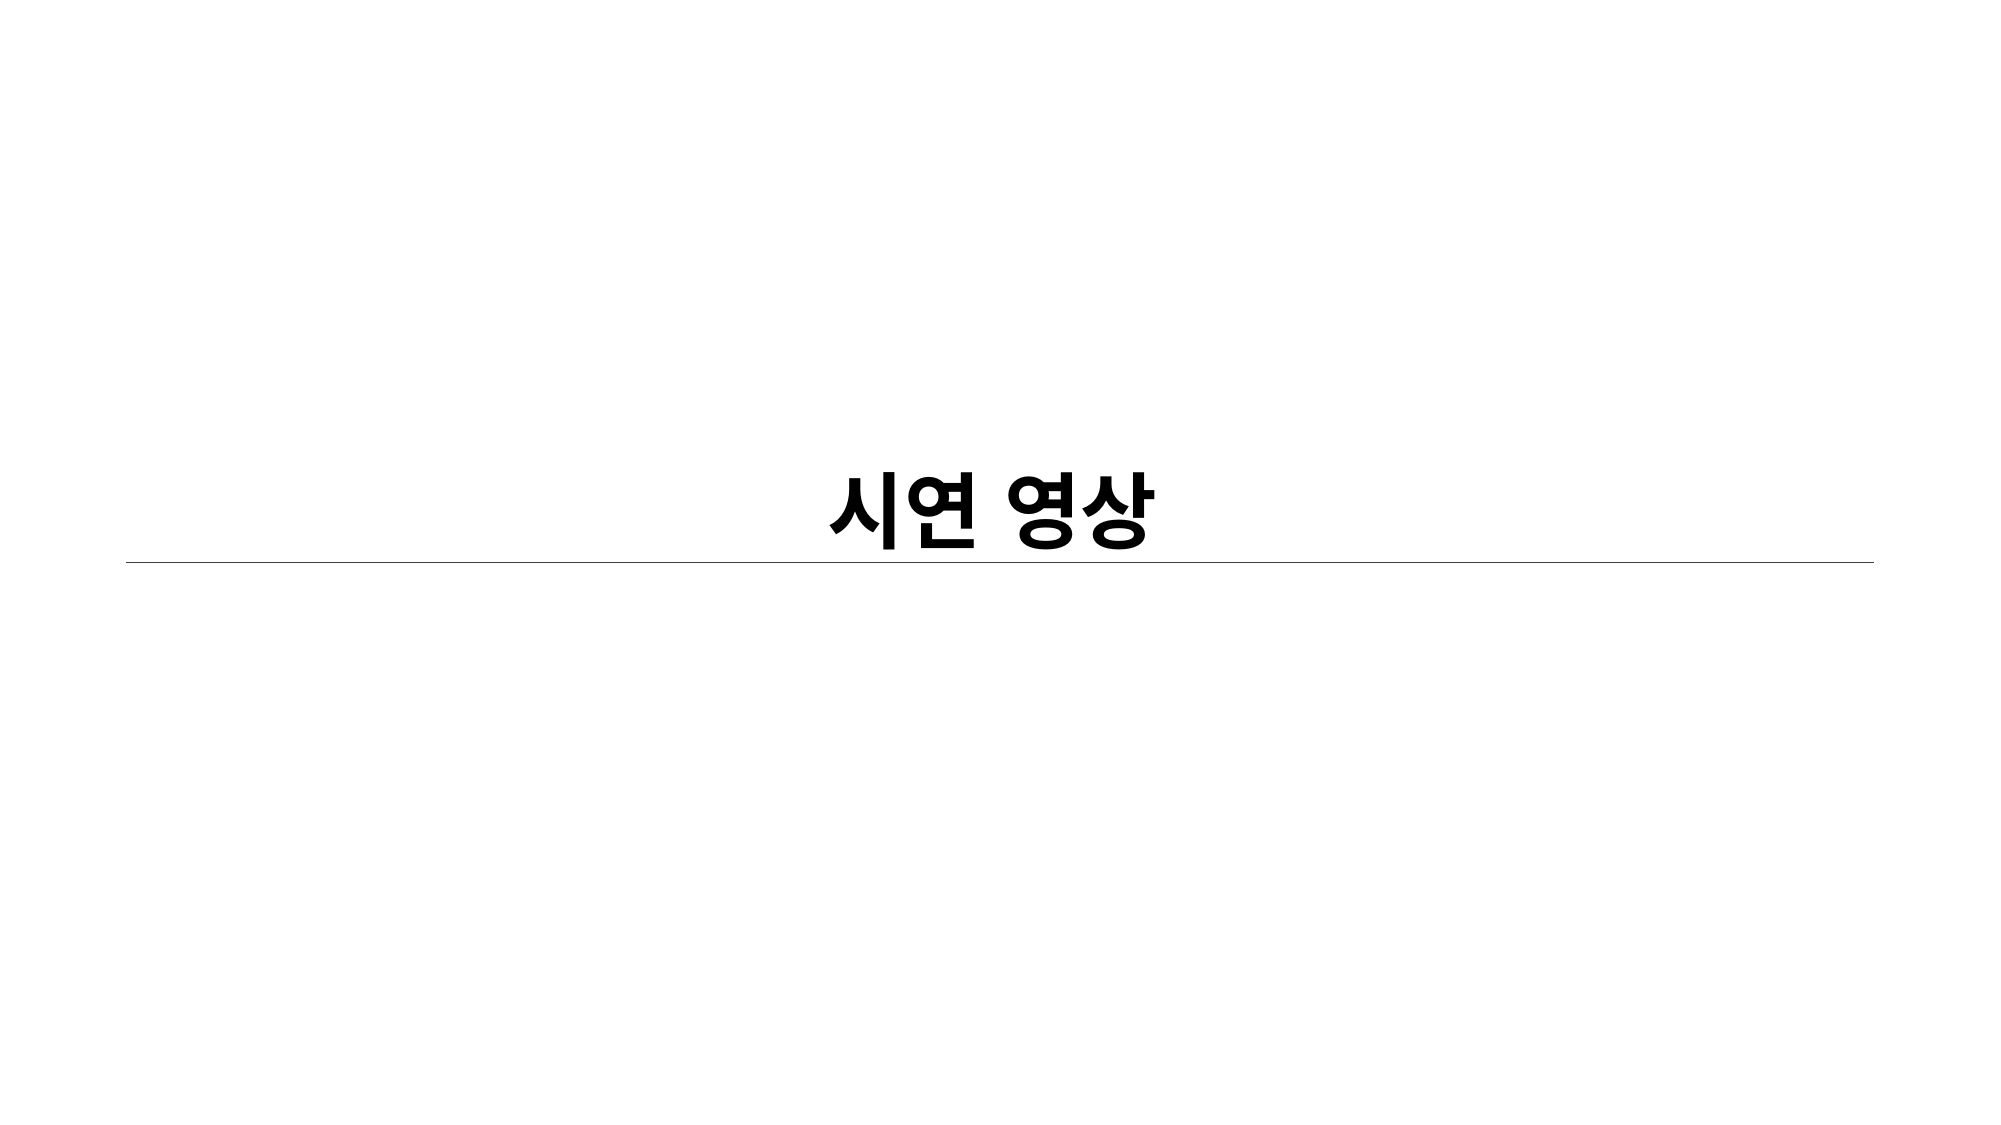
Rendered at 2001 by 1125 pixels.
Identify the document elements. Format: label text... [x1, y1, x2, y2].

title 시연 영상 [0, 437, 2000, 532]
